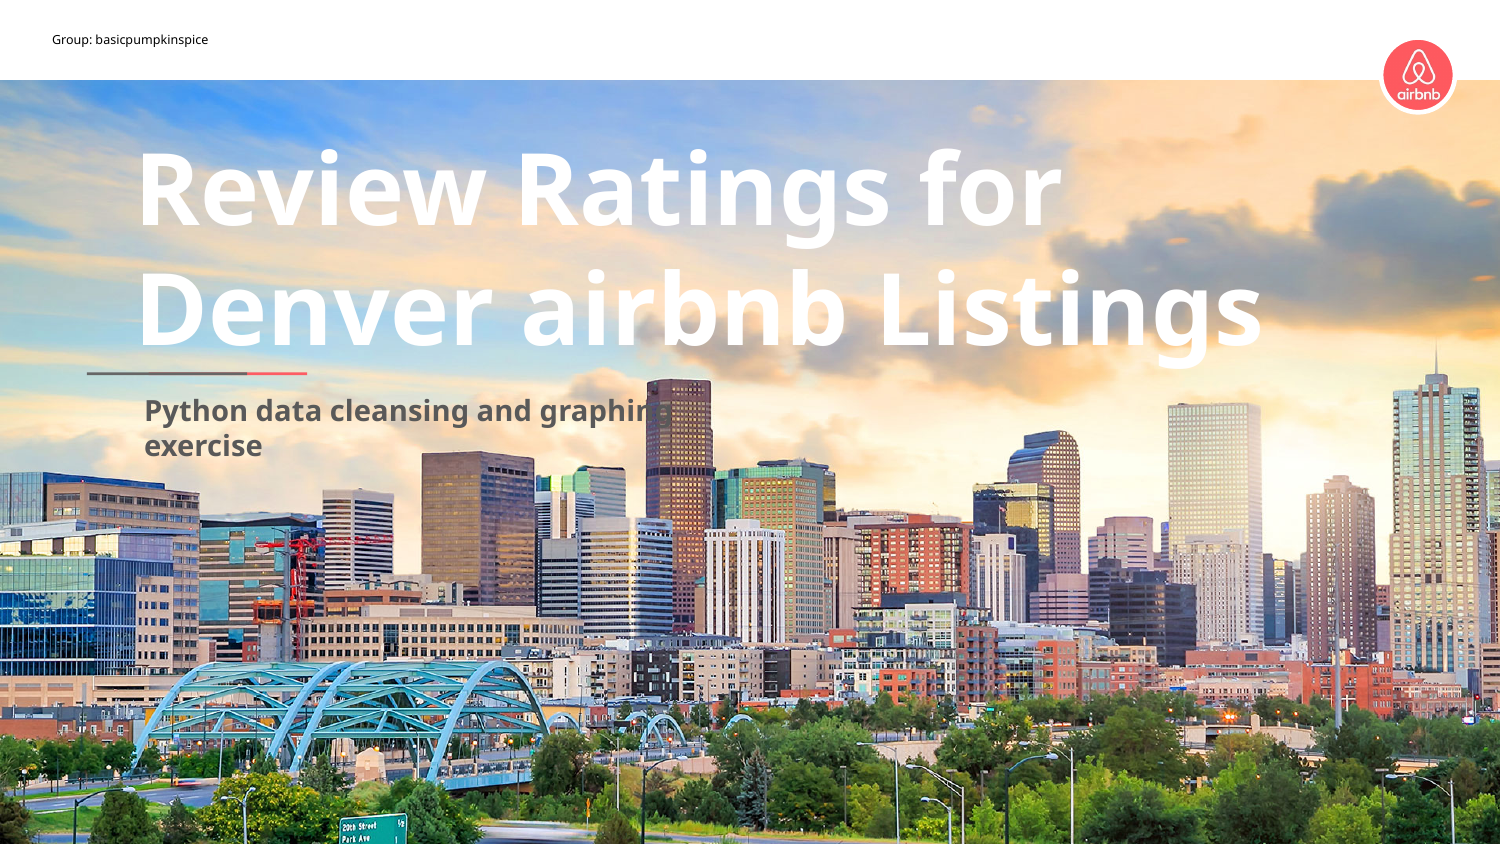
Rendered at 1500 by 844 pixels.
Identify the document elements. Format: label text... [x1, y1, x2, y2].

title Review Ratings for Denver airbnb Listings [119, 110, 1285, 384]
subtitle Python data cleansing and graphing exercise [129, 377, 932, 467]
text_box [135, 369, 259, 378]
picture [0, 37, 1500, 844]
